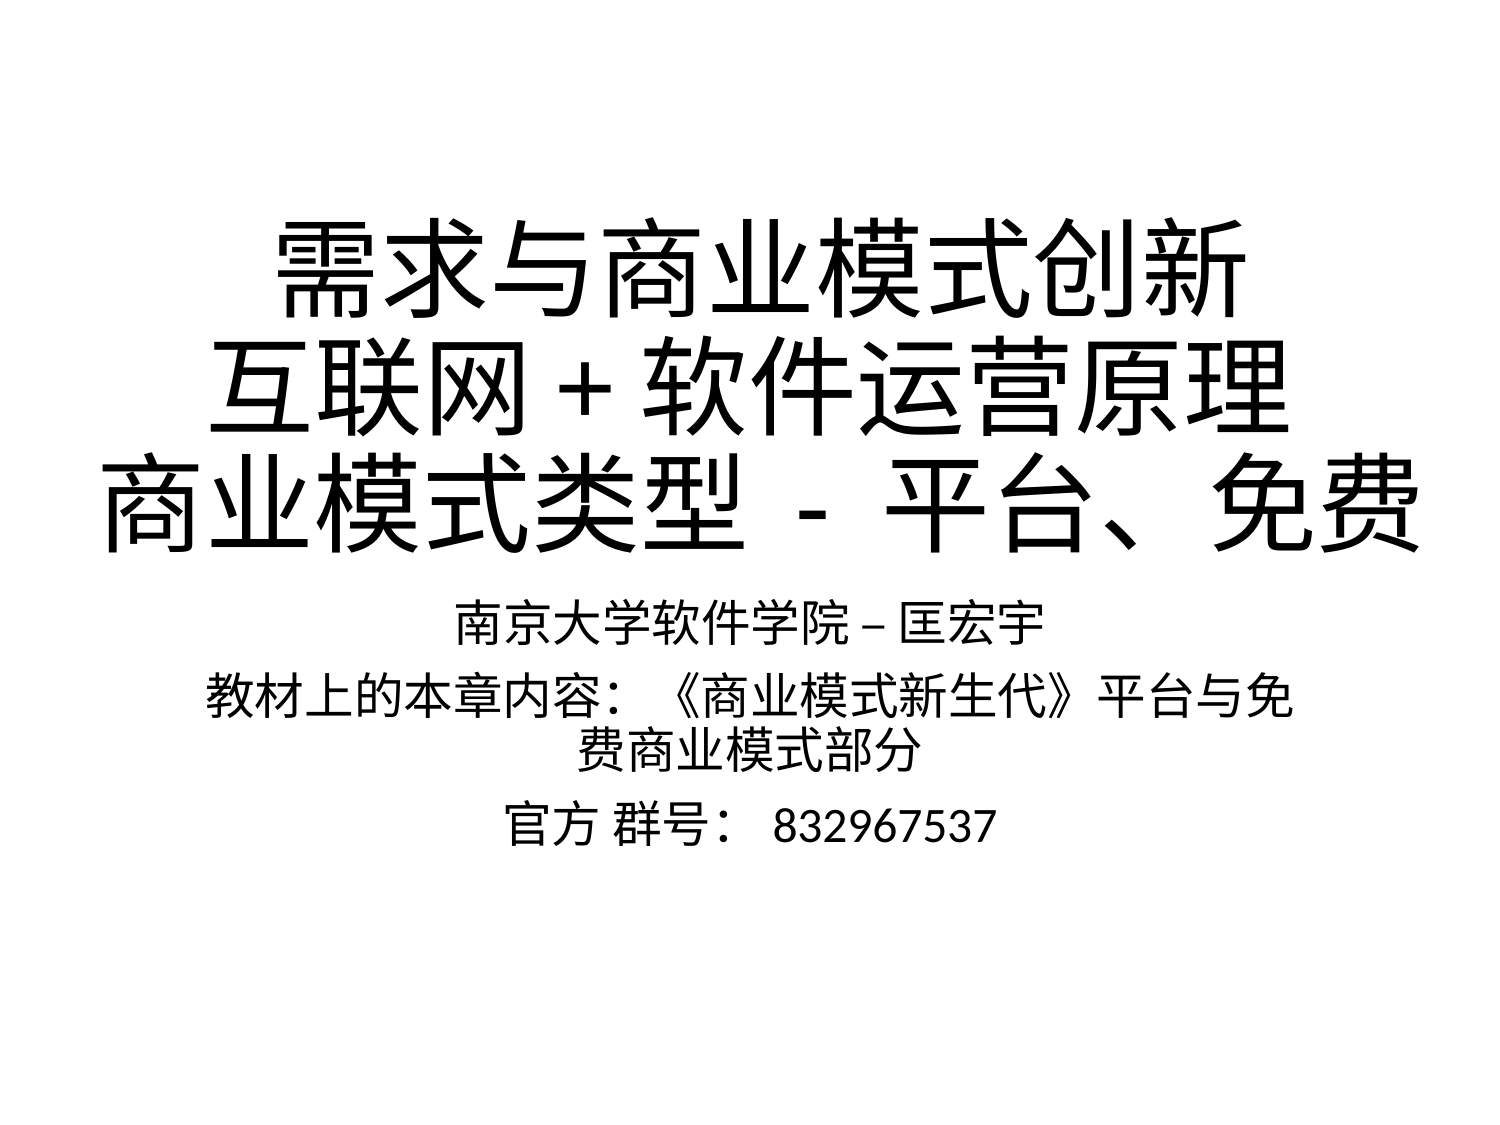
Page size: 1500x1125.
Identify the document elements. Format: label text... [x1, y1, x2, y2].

title 需求与商业模式创新 互联网+软件运营原理 商业模式类型 - 平台、免费 [78, 184, 1443, 576]
subtitle 南京大学软件学院 – 匡宏宇 教材上的本章内容：《商业模式新生代》平台与免费商业模式部分 官方 群号：832967537 [187, 590, 1313, 863]
